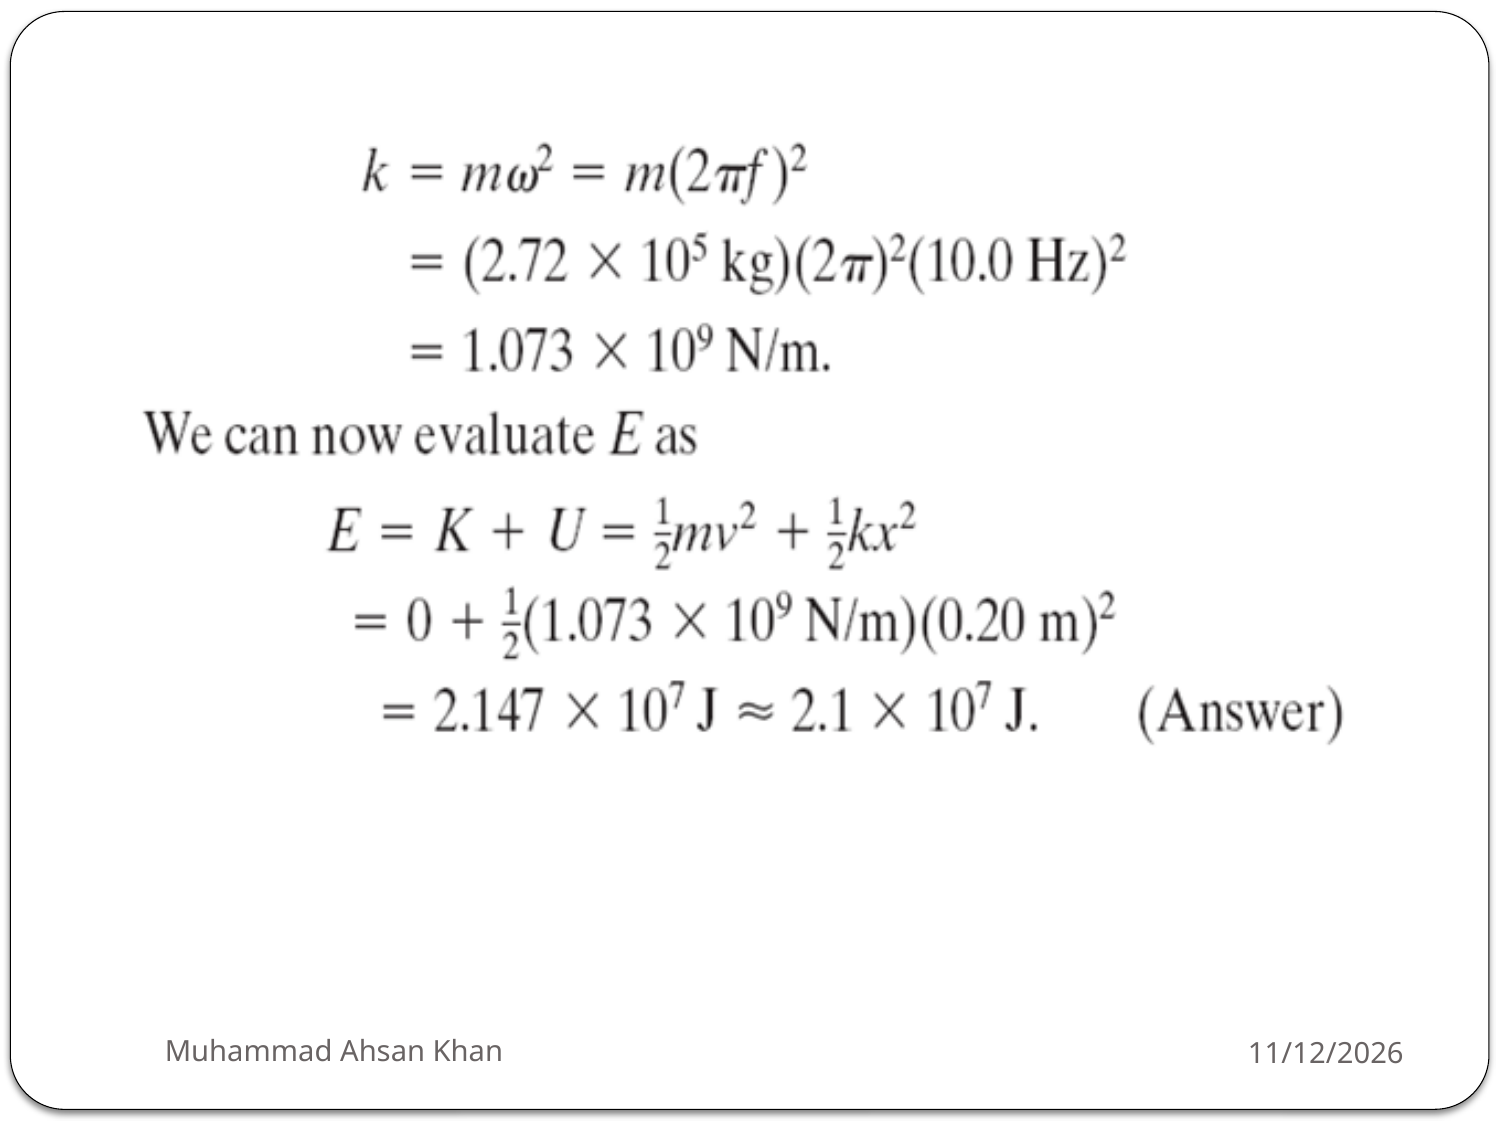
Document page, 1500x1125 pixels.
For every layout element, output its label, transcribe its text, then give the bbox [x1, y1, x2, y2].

footer Muhammad Ahsan Khan [150, 1012, 800, 1088]
picture [112, 99, 1388, 776]
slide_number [1012, 1015, 1419, 1094]
